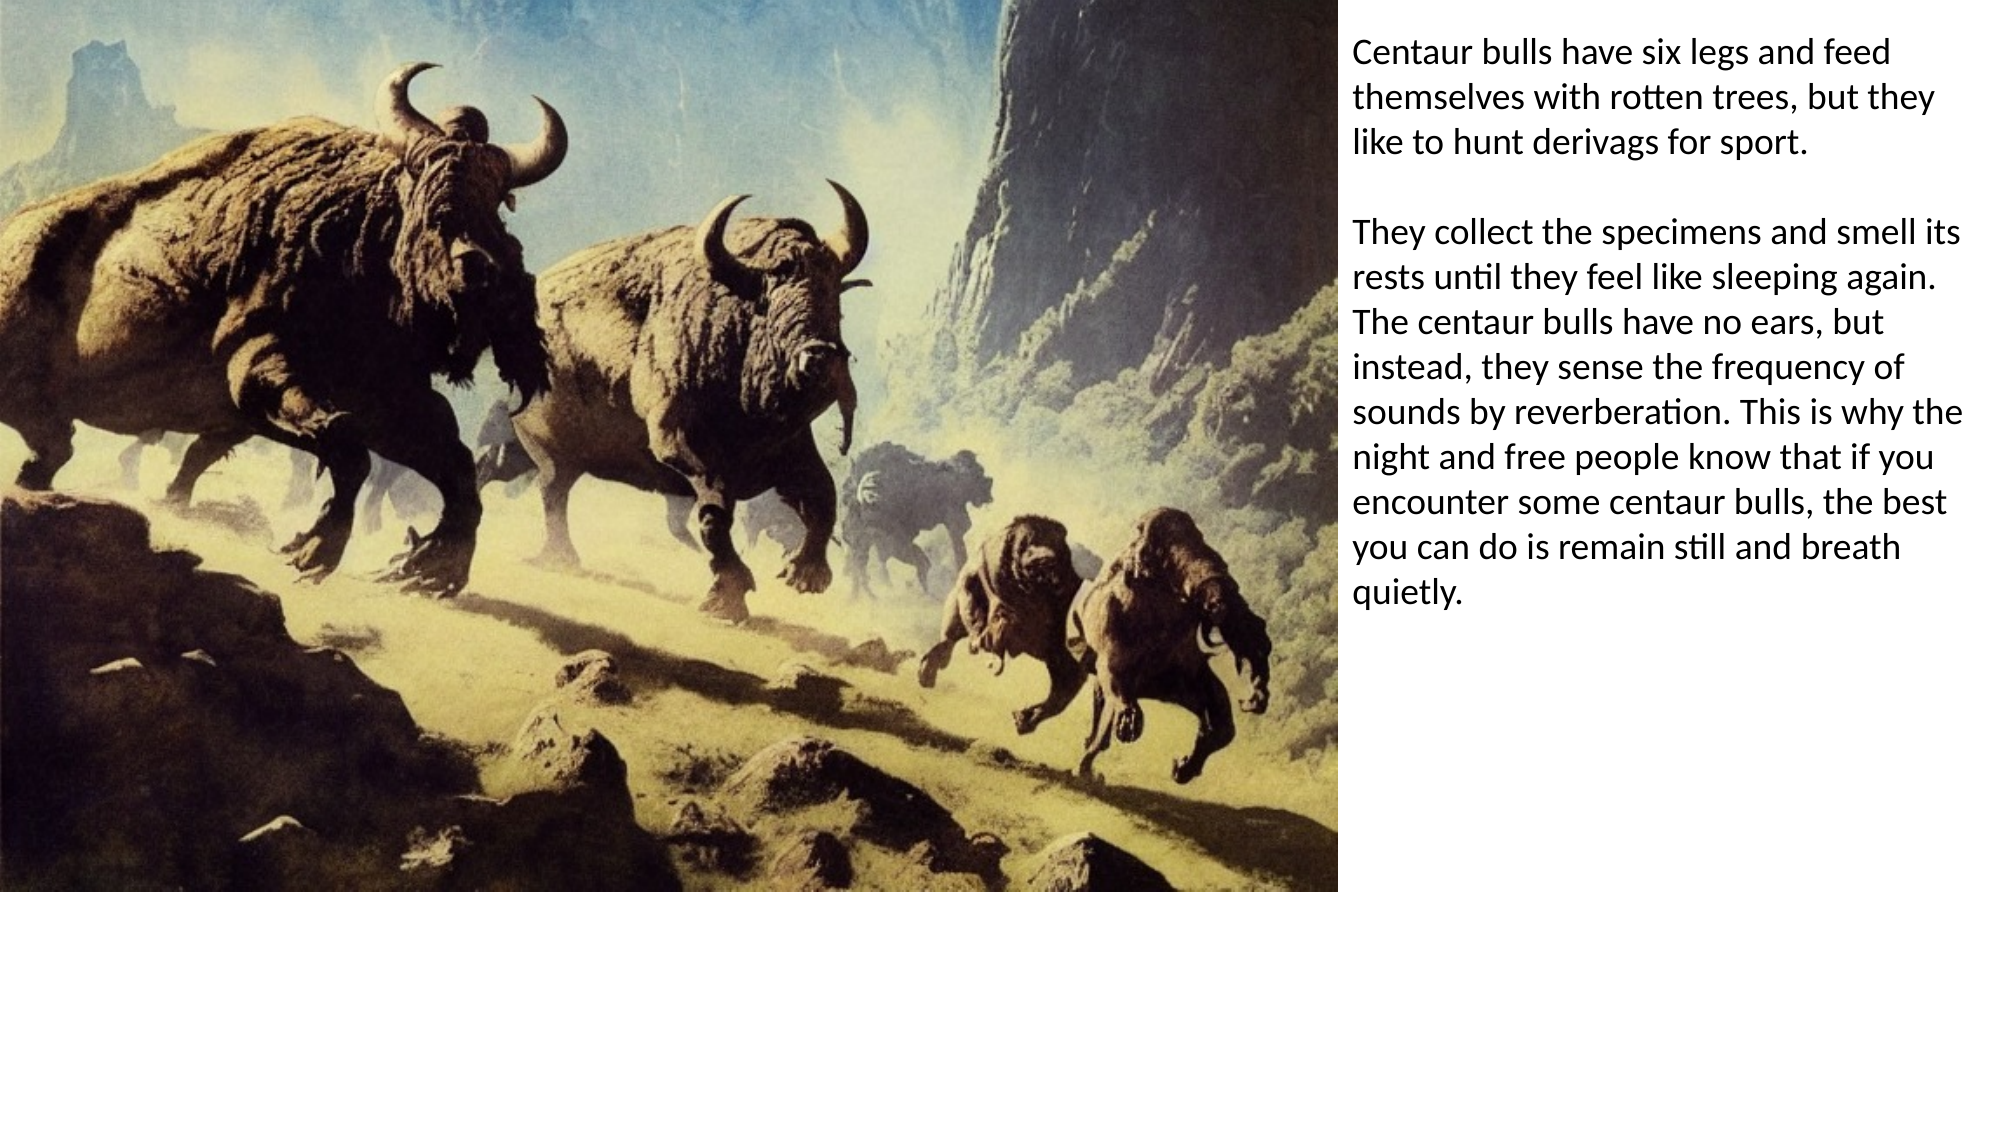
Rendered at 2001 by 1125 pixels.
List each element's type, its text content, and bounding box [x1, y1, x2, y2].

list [0, 0, 1338, 892]
text_box Centaur bulls have six legs and feed themselves with rotten trees, but they like to hunt derivags for sport. They collect the specimens and smell its rests until they feel like sleeping again. The centaur bulls have no ears, but instead, they sense the frequency of sounds by reverberation. This is why the night and free people know that if you encounter some centaur bulls, the best you can do is remain still and breath quietly. [1338, 19, 2000, 619]
